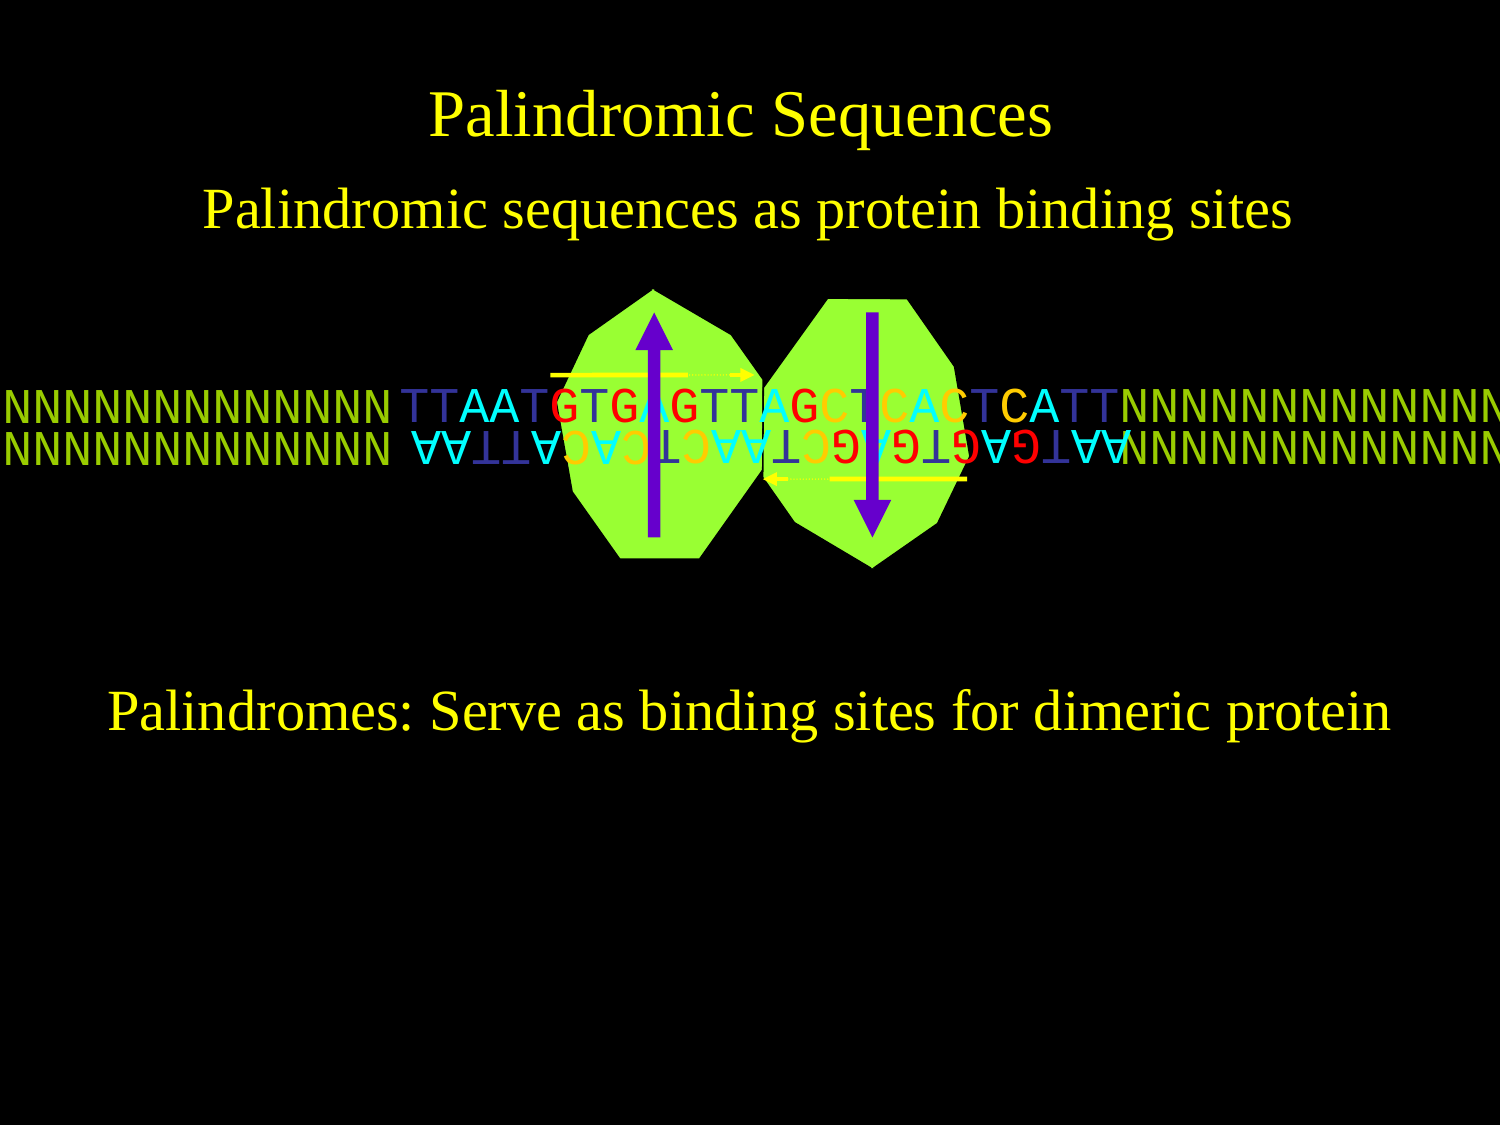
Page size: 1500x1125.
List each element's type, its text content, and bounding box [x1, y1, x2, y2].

text_box Palindromes: Serve as binding sites for dimeric protein [37, 664, 1463, 750]
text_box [653, 312, 873, 538]
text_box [0, 62, 1500, 568]
